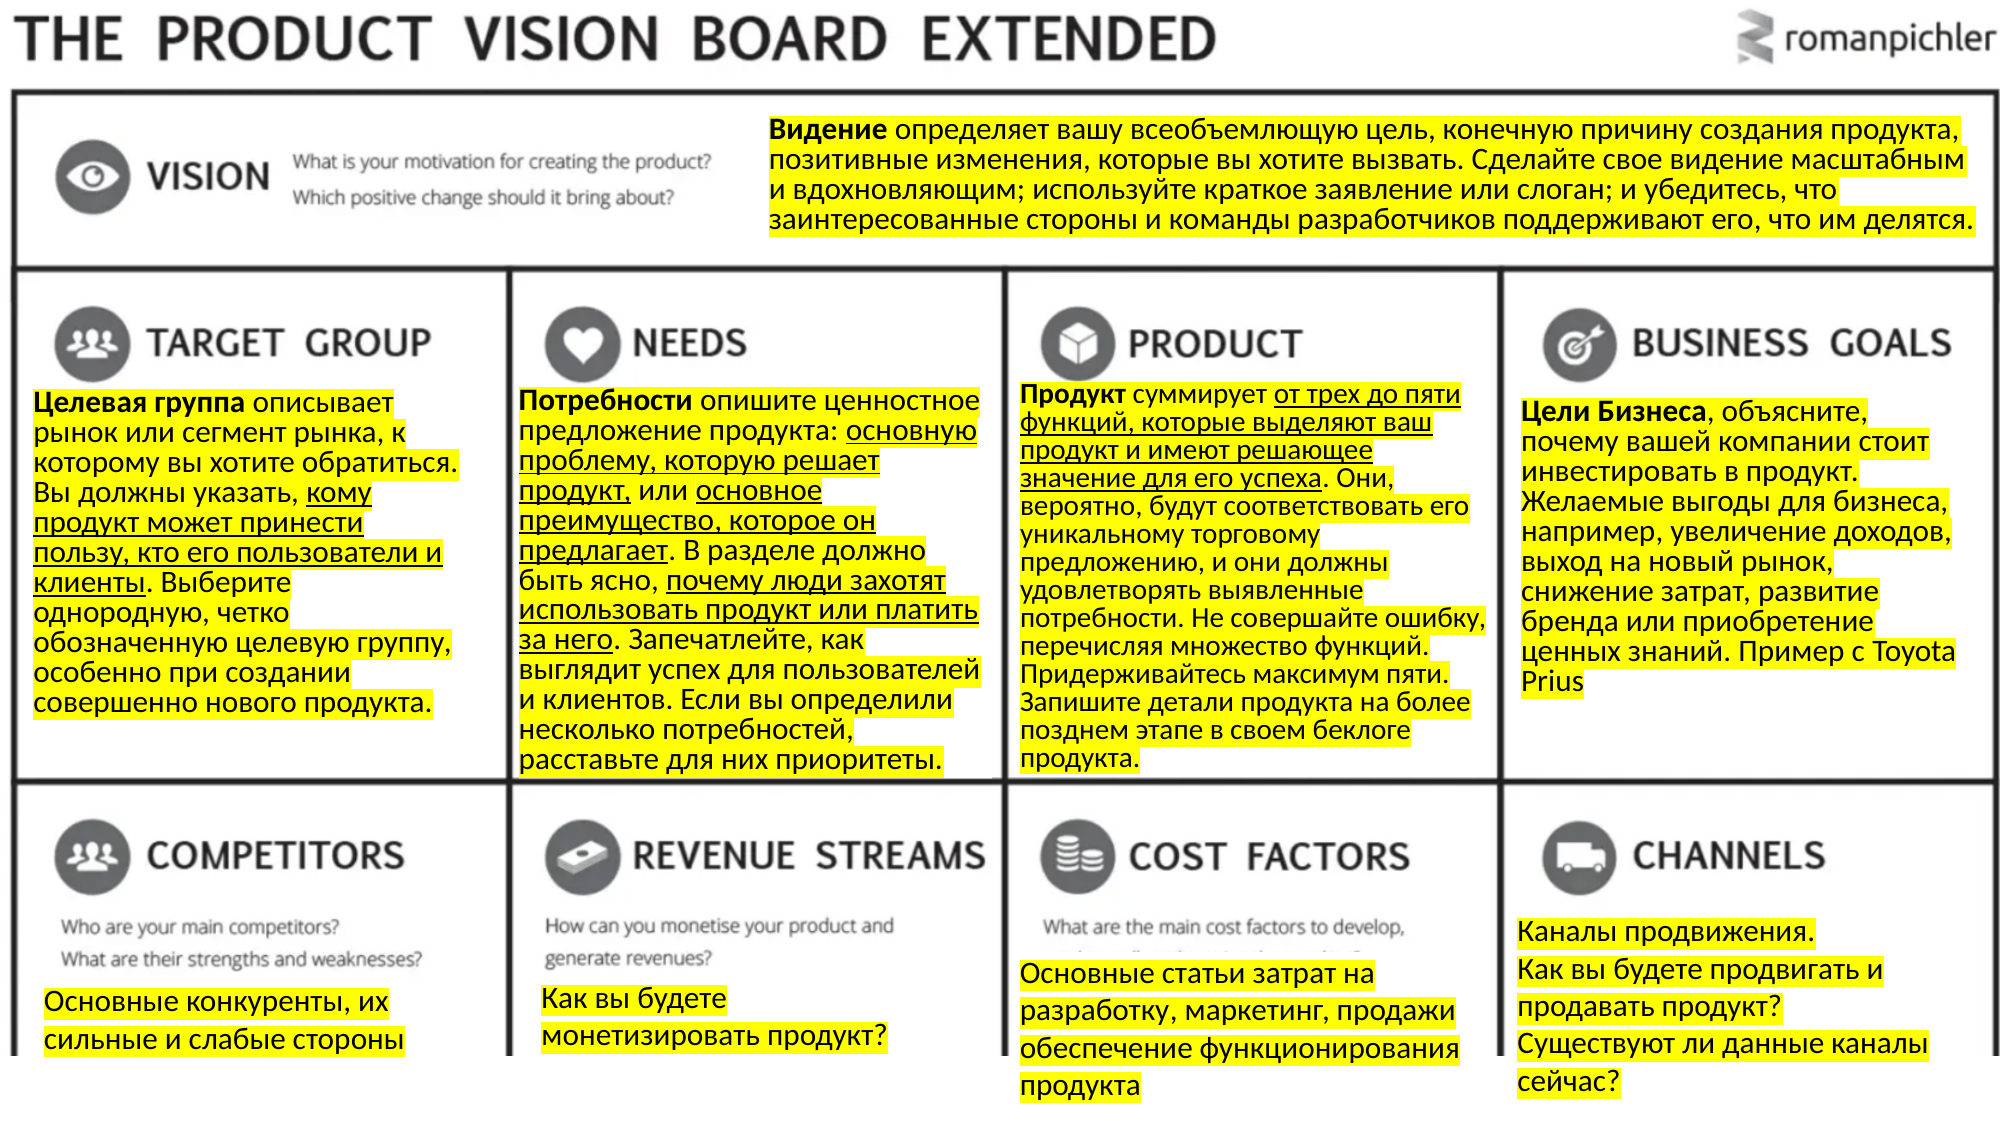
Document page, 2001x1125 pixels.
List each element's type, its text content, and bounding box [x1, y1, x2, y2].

picture [0, 0, 2000, 1056]
text_box Каналы продвижения. Как вы будете продвигать и продавать продукт? Существуют ли данные каналы сейчас? [1517, 1056, 1978, 1109]
text_box Основные статьи затрат на разработку, маркетинг, продажи обеспечение функционирования продукта [1019, 1056, 1480, 1102]
